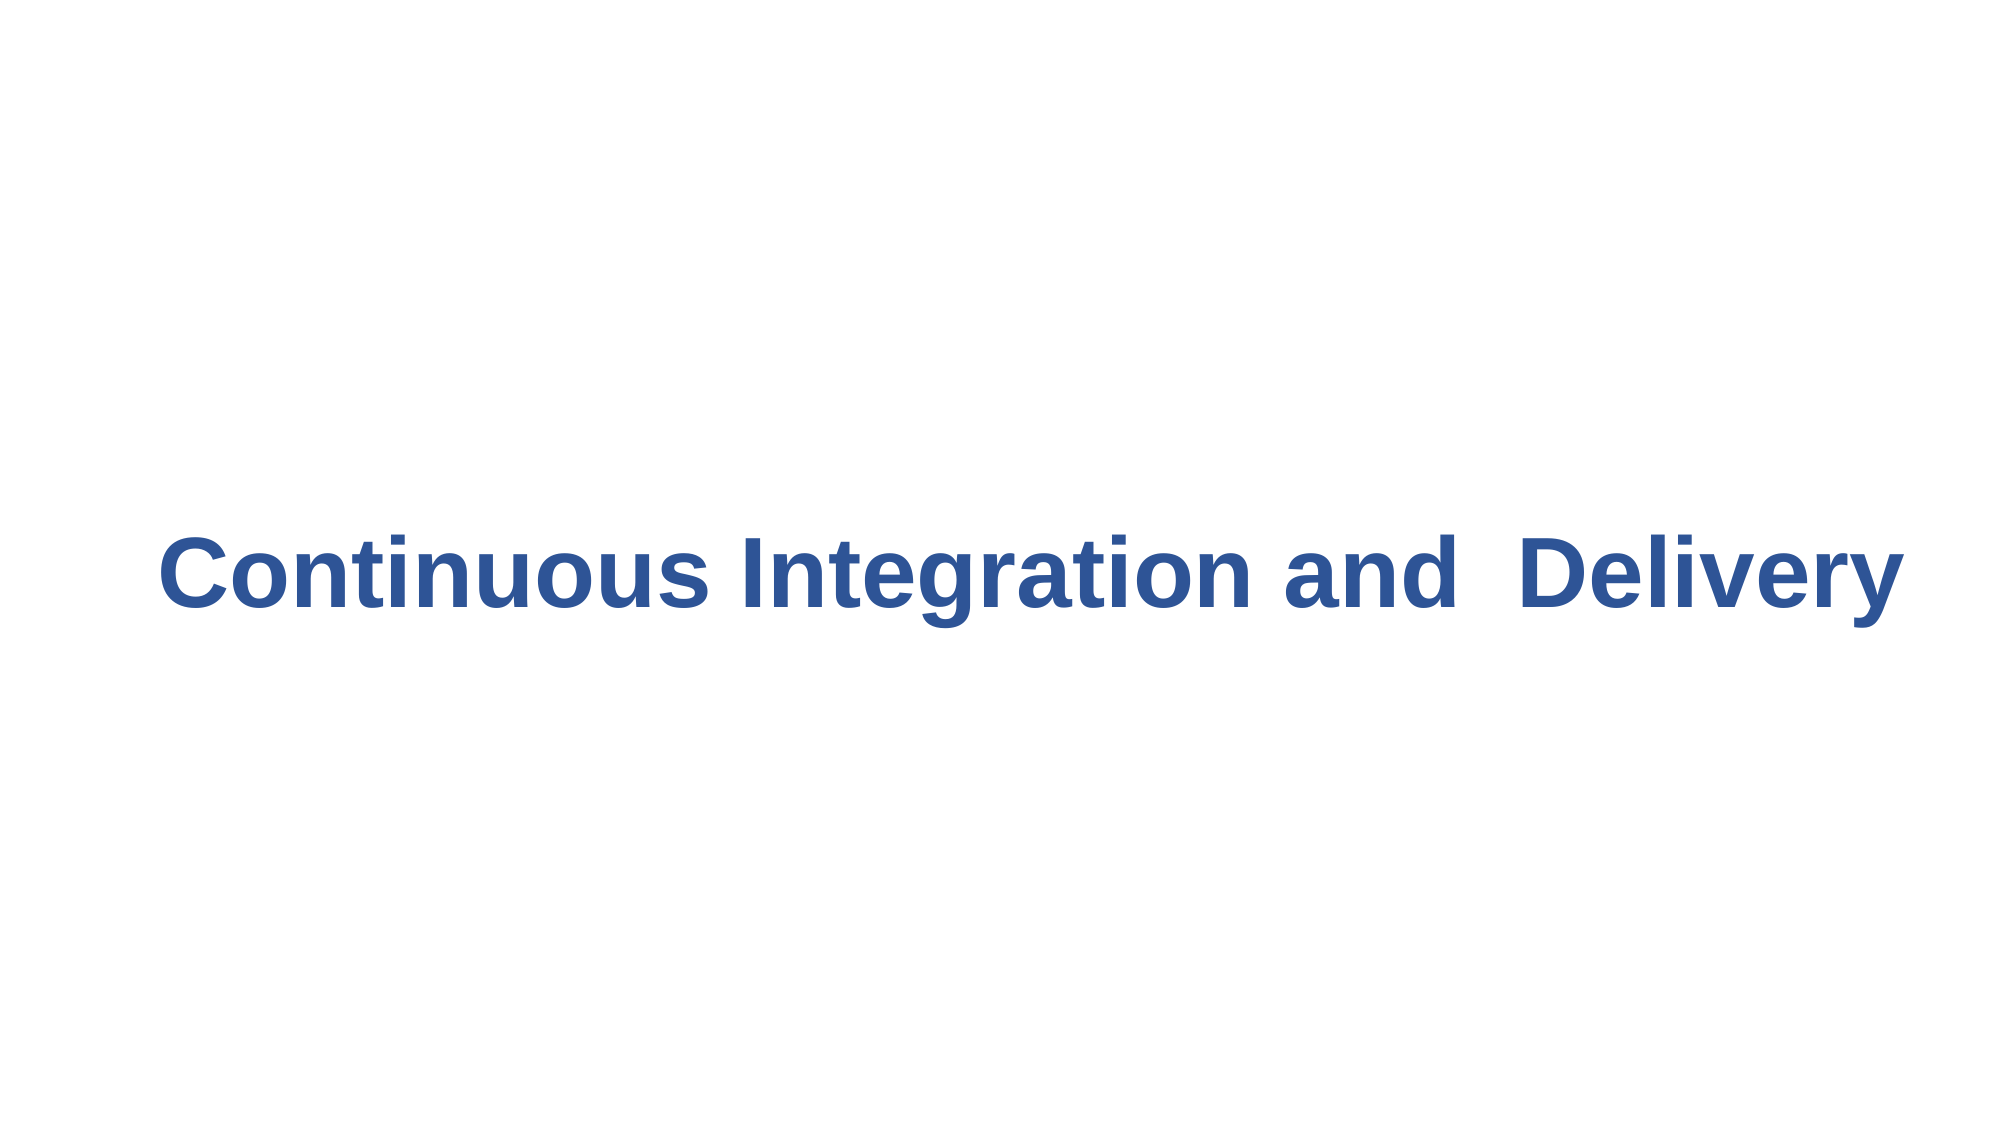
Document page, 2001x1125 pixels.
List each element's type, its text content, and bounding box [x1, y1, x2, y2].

title Continuous Integration and Delivery [61, 490, 2000, 635]
